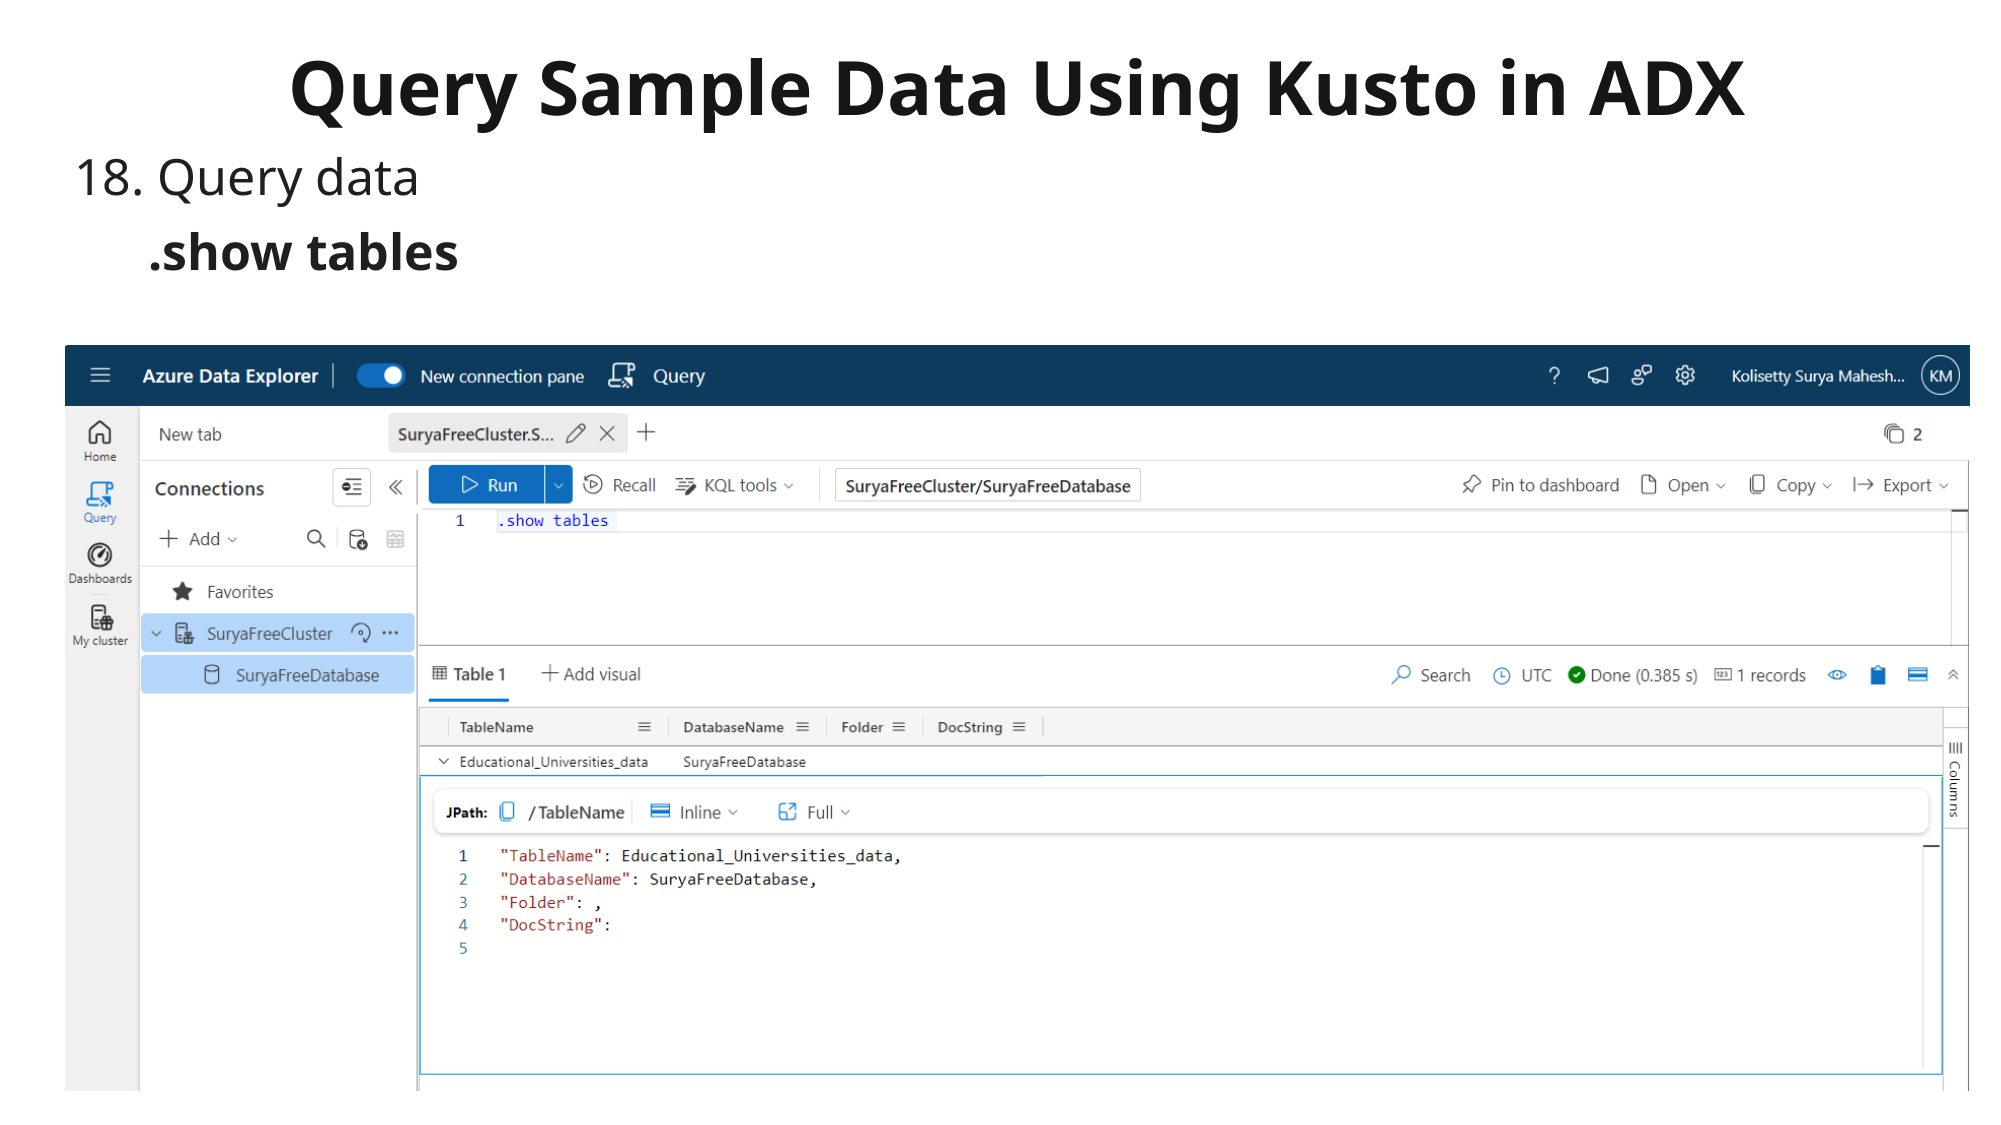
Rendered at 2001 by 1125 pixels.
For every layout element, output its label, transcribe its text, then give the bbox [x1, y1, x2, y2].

subtitle Query Sample Data Using Kusto in ADX 18. Query data .show tables [33, 43, 2000, 1091]
picture [65, 345, 1971, 1091]
